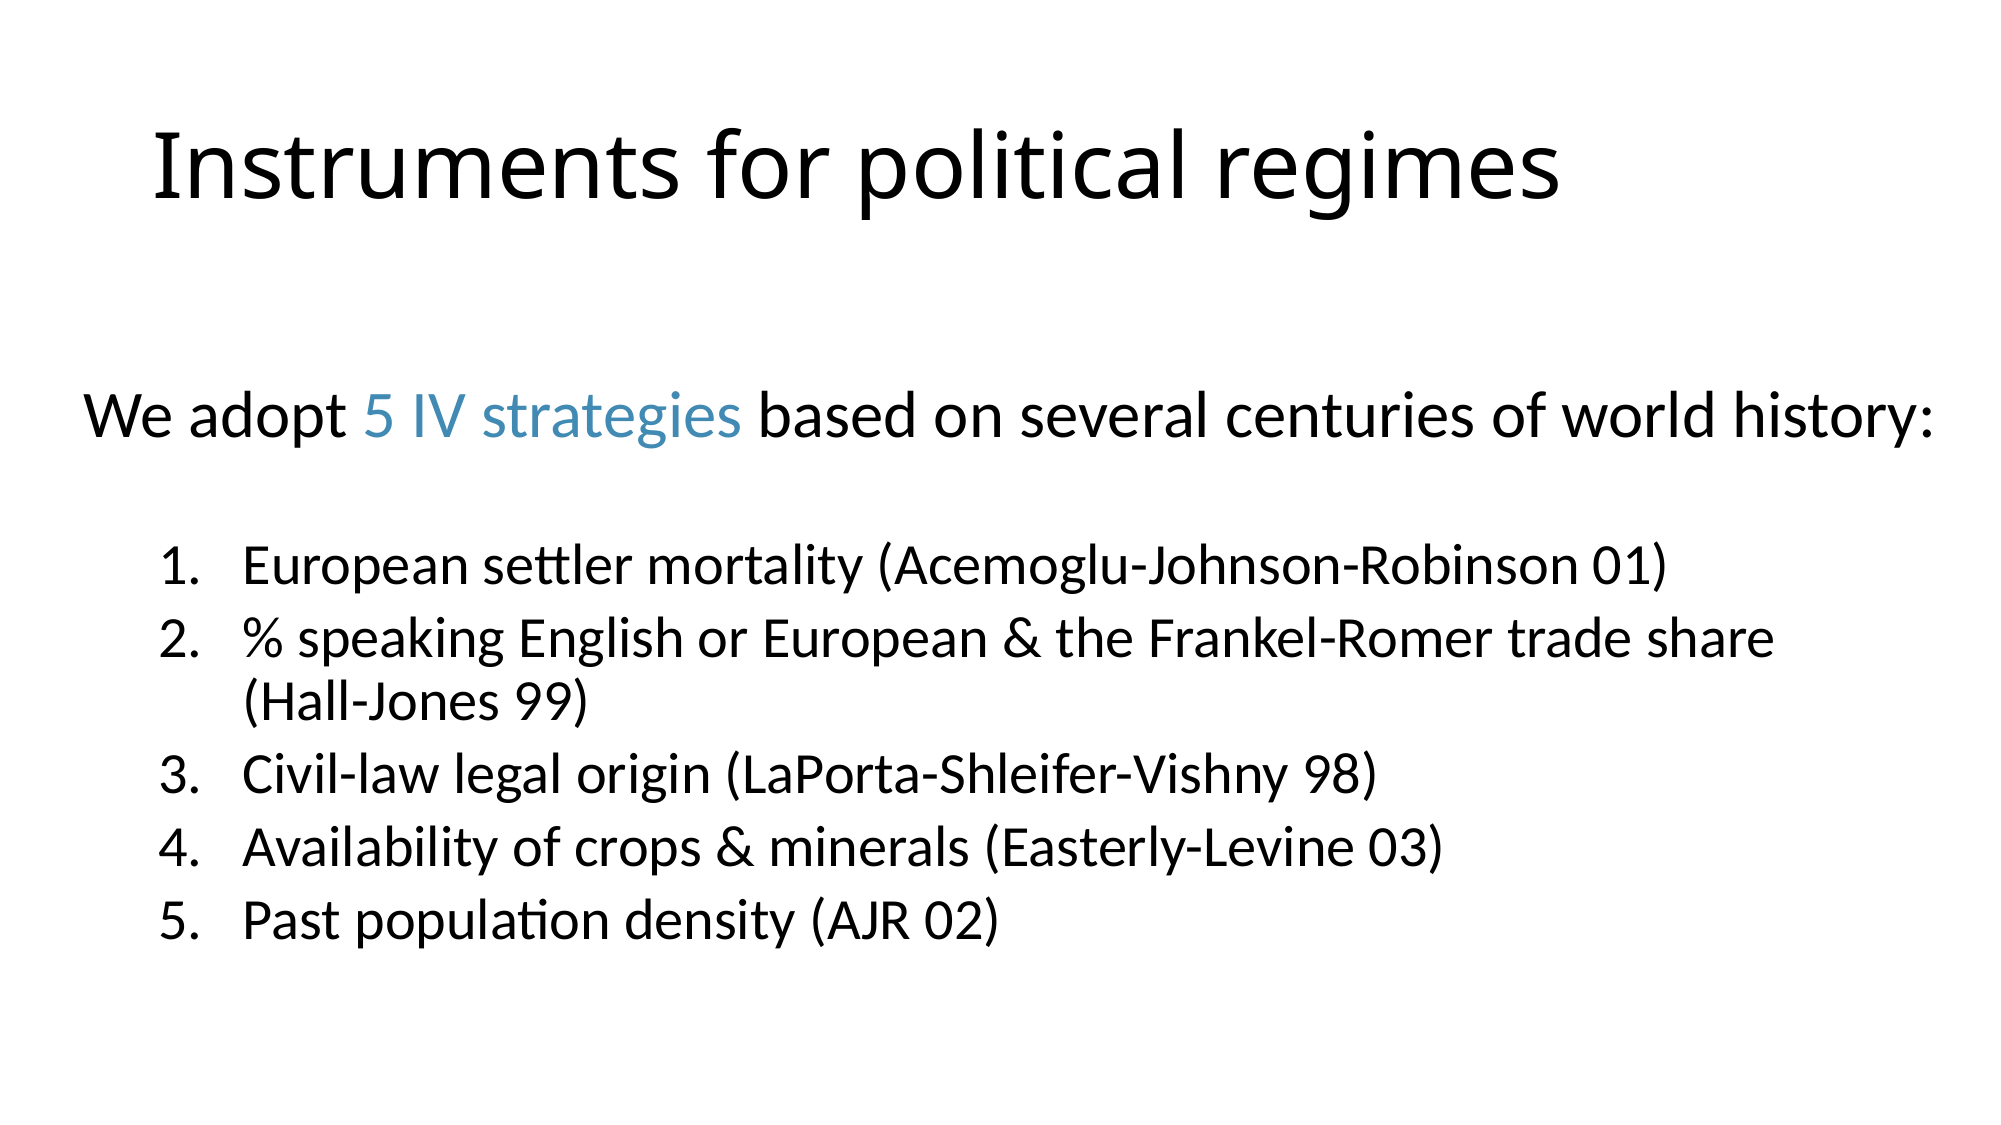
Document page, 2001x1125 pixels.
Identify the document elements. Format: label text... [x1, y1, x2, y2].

title Instruments for political regimes [137, 59, 1863, 278]
list We adopt 5 IV strategies based on several centuries of world history: European settler mortality (Acemoglu-Johnson-Robinson 01) % speaking English or European & the Frankel-Romer trade share (Hall-Jones 99) Civil-law legal origin (LaPorta-Shleifer-Vishny 98) Availability of crops & minerals (Easterly-Levine 03) Past population density (AJR 02) [68, 281, 2000, 1125]
